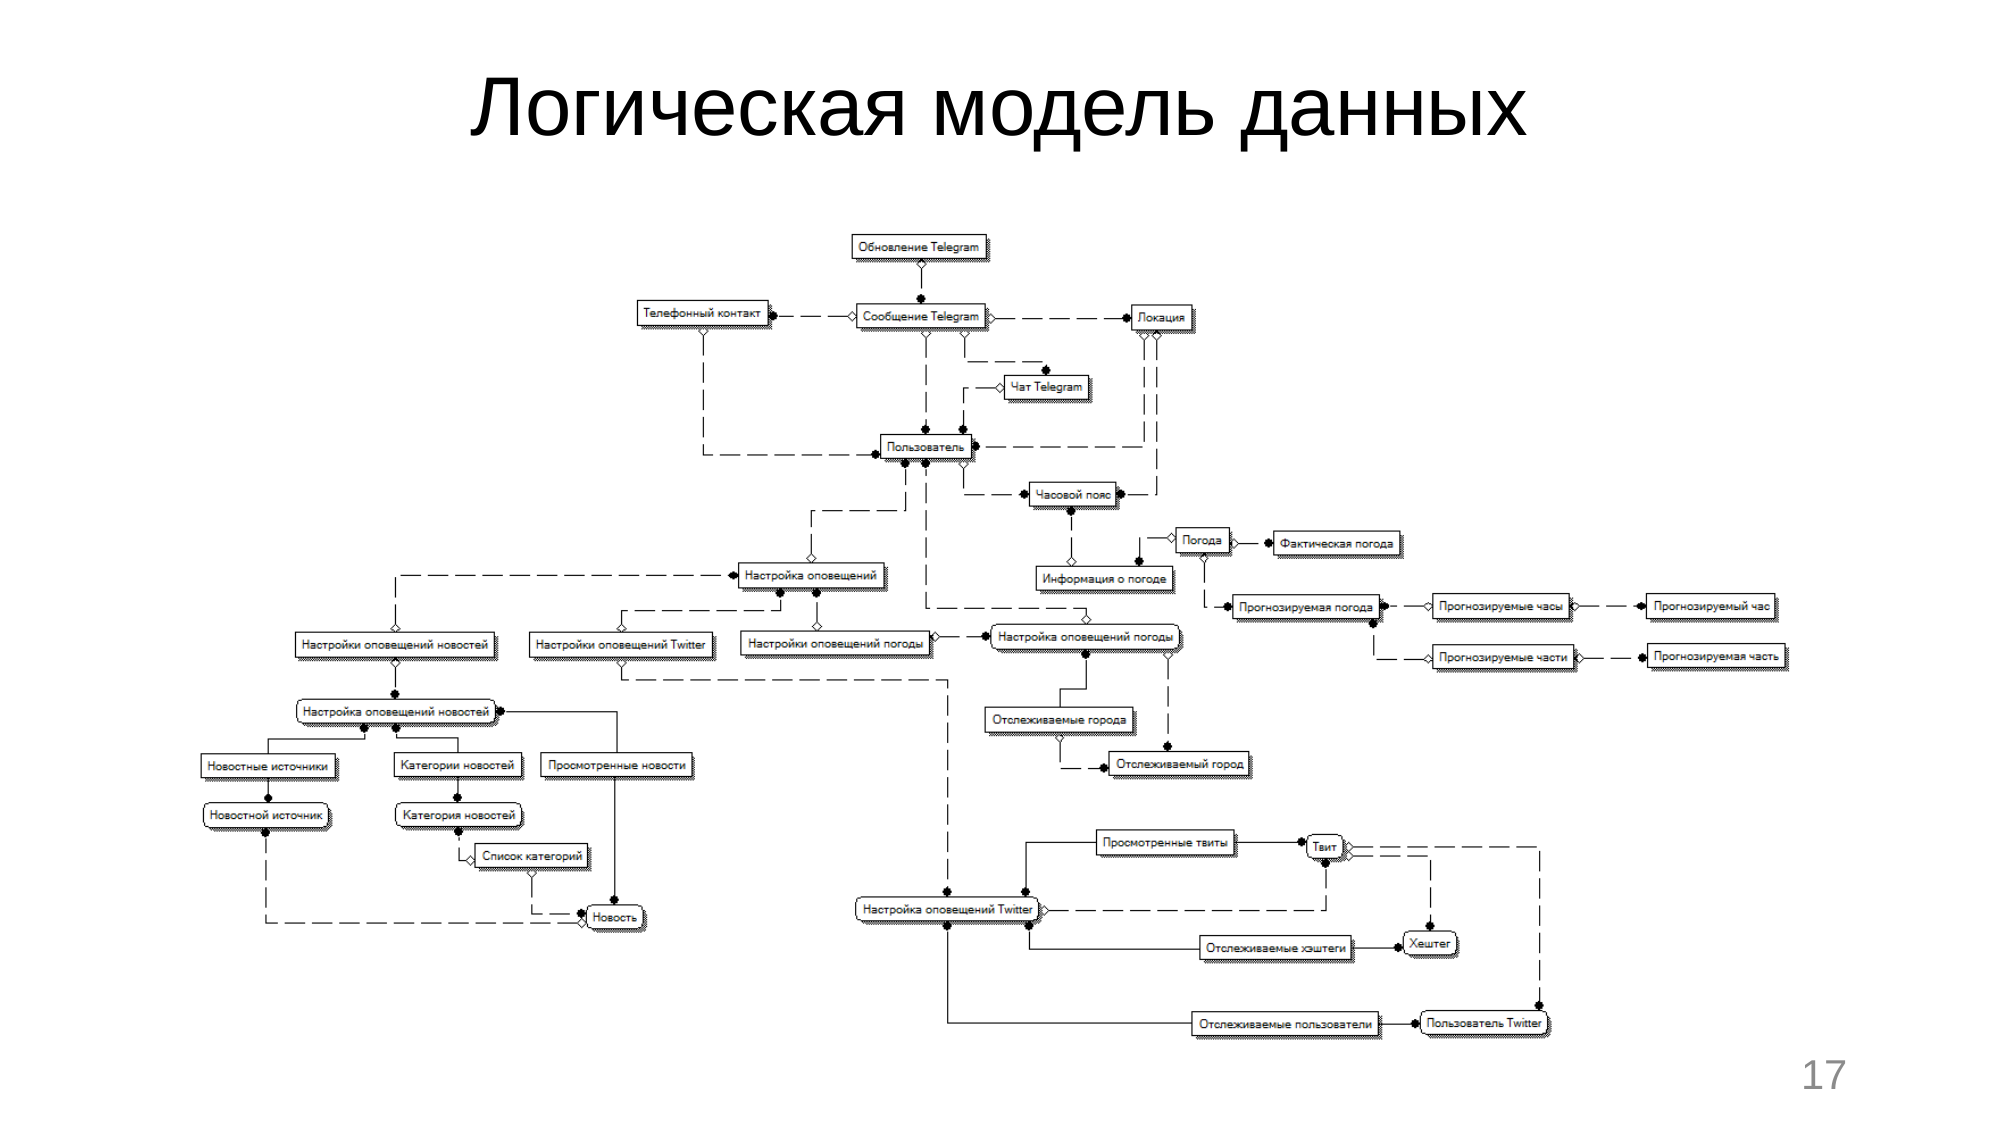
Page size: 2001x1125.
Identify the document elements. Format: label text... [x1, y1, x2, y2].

title Логическая модель данных [137, 0, 1863, 218]
picture [195, 217, 1805, 1043]
slide_number 17 [1412, 1042, 1863, 1103]
